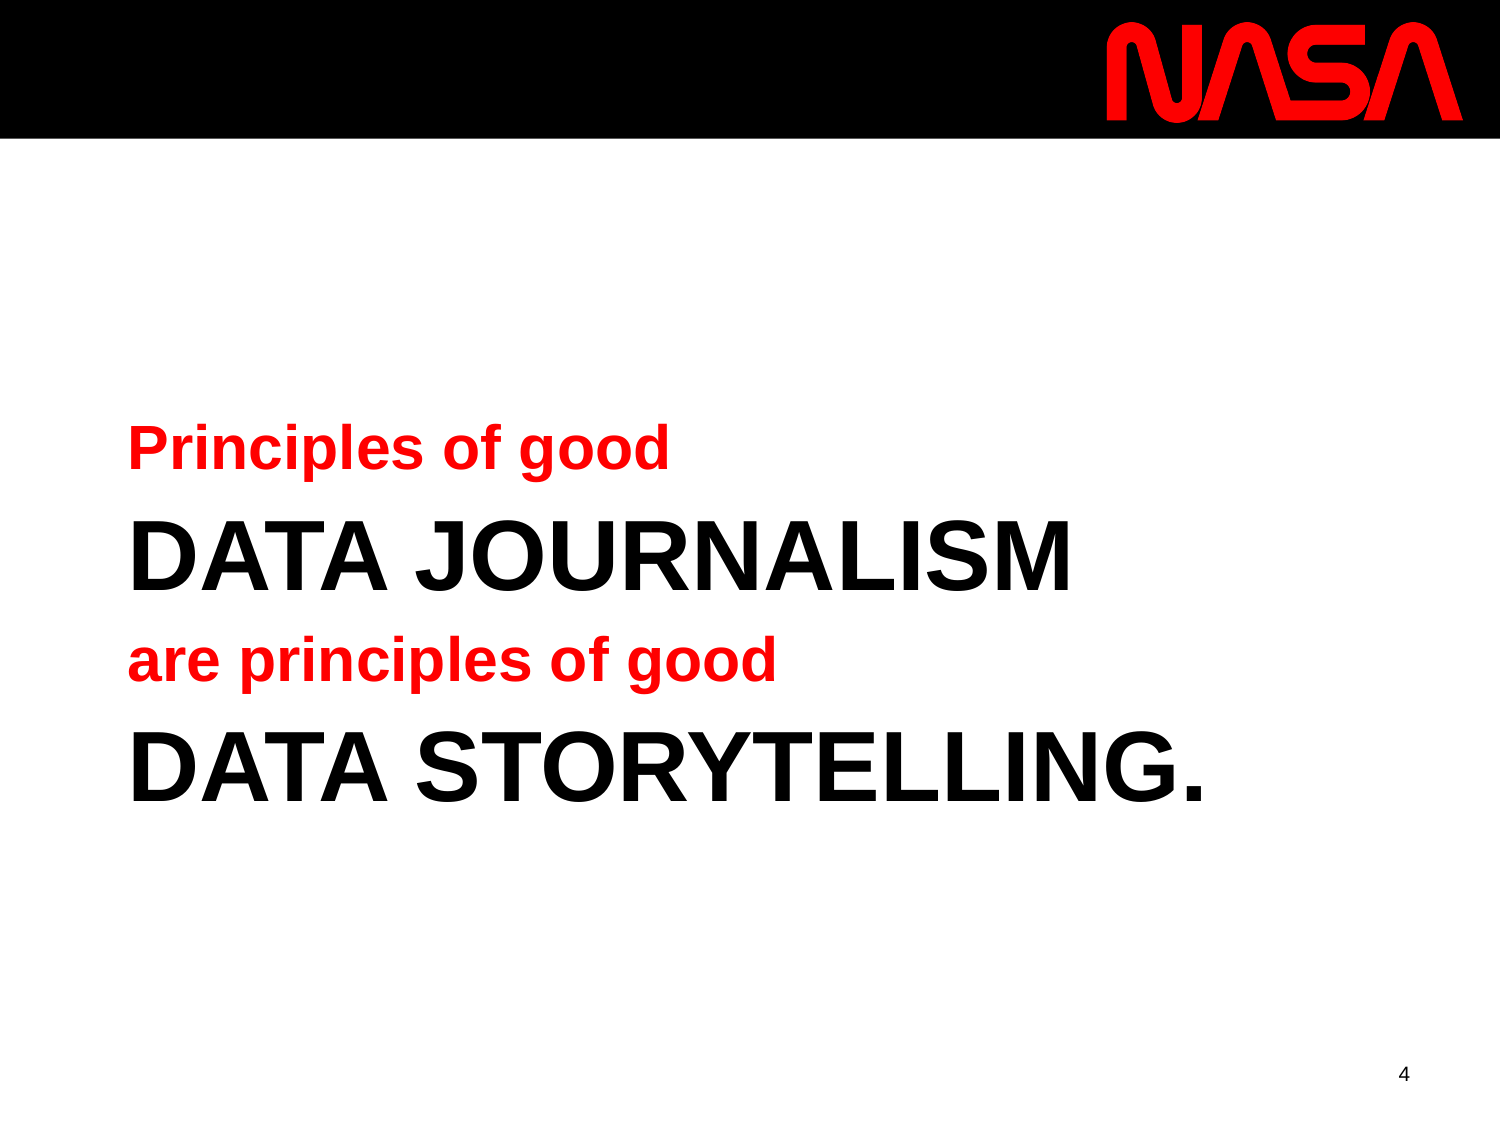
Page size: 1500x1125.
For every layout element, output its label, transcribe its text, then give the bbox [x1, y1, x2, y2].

list Principles of good DATA JOURNALISM are principles of good DATA STORYTELLING. [112, 392, 1388, 830]
picture [1104, 21, 1468, 123]
slide_number 4 [1074, 1042, 1425, 1103]
text_box [1280, 7, 1486, 137]
